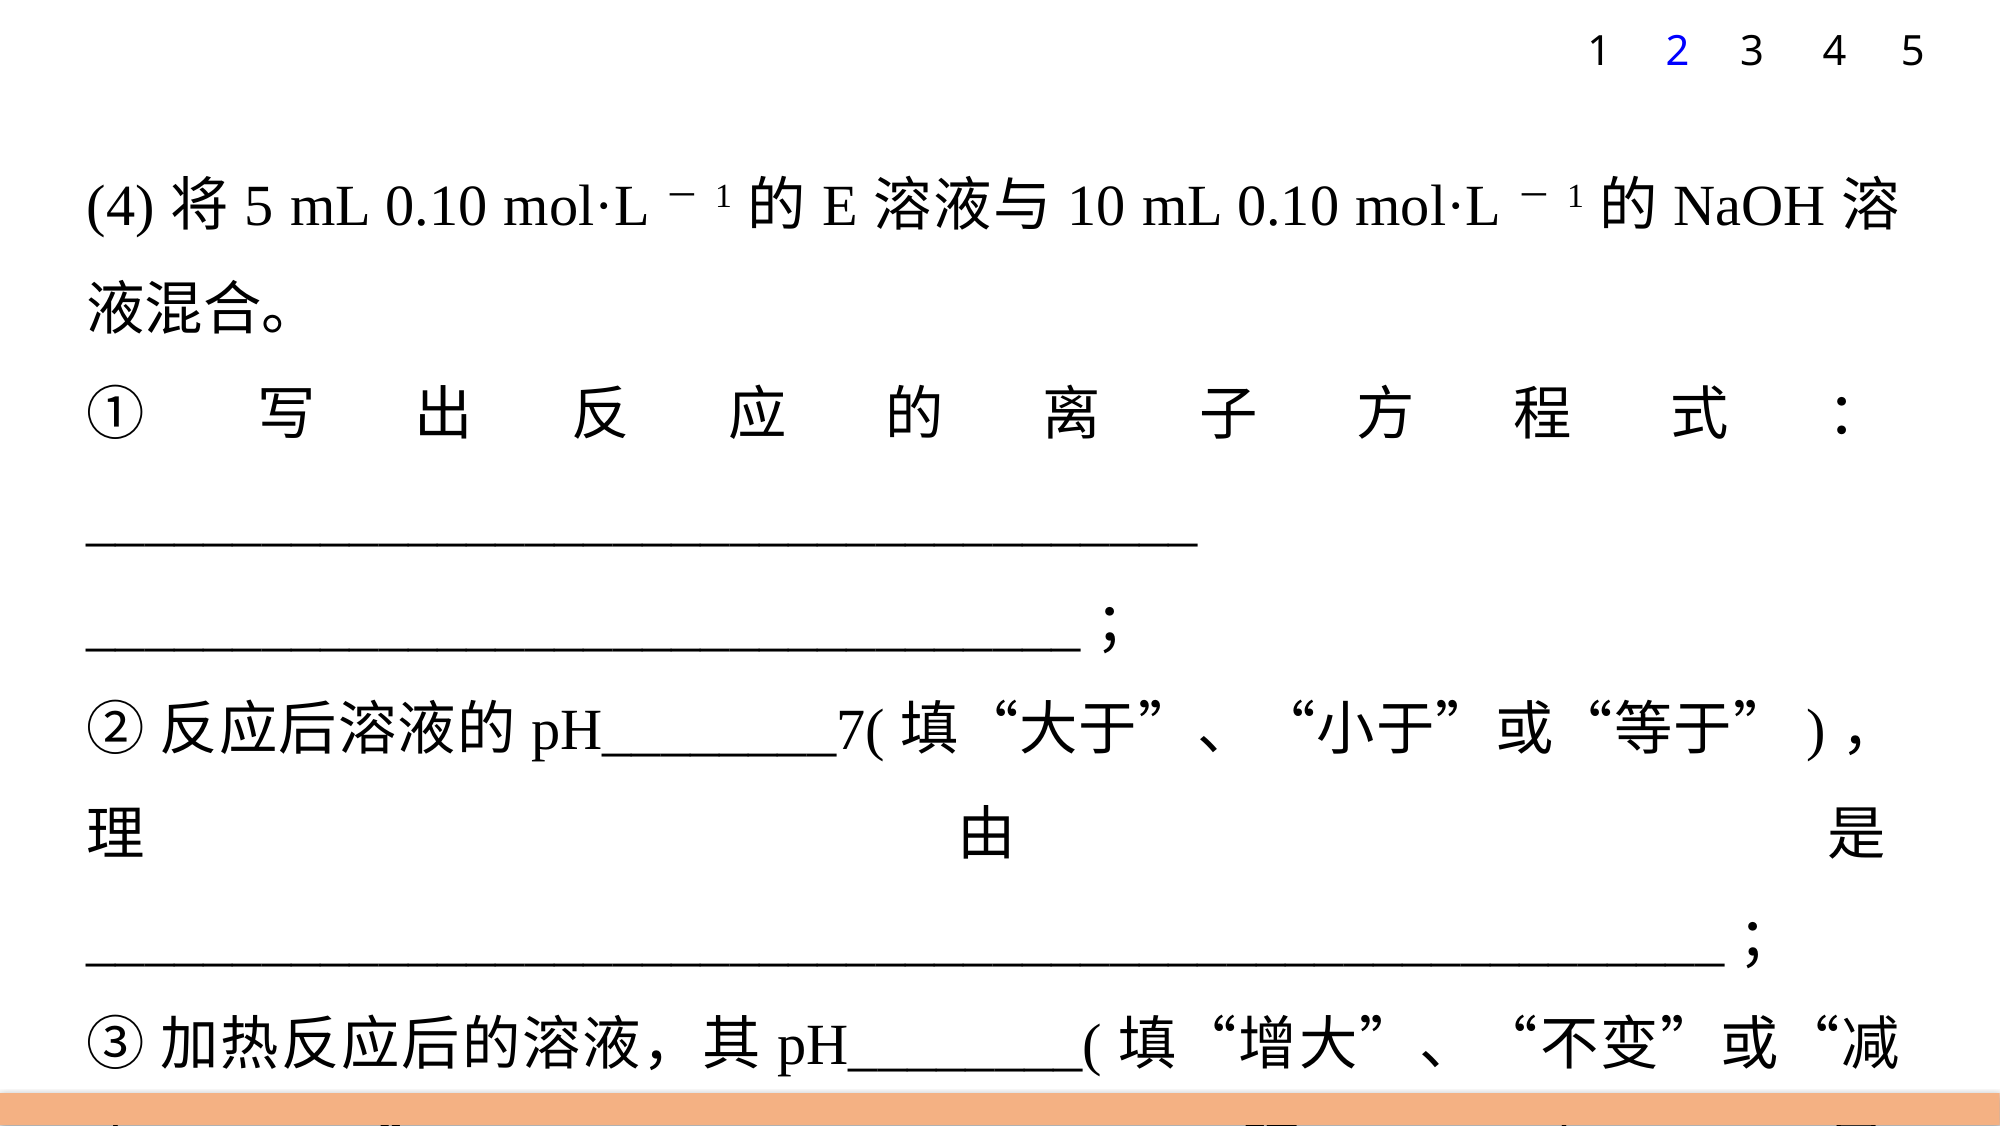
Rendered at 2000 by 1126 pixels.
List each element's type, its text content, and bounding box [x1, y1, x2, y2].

text_box 4 [1801, 1, 1867, 97]
text_box 5 [1879, 1, 1945, 97]
text_box [0, 1092, 2000, 1126]
text_box 2 [1648, 1, 1710, 97]
text_box (4)将5 mL 0.10 mol·L－1的E溶液与10 mL 0.10 mol·L－1的NaOH溶液混合。 ①写出反应的离子方程式：______________________________________ __________________________________； ②反应后溶液的pH________7(填“大于”、“小于”或“等于”)，理由是________________________________________________________； ③加热反应后的溶液，其pH________(填“增大”、“不变”或“减小”)，理由是_______________________________________________。 [71, 124, 1915, 1091]
text_box 1 [1566, 1, 1632, 97]
text_box 3 [1726, 1, 1785, 97]
